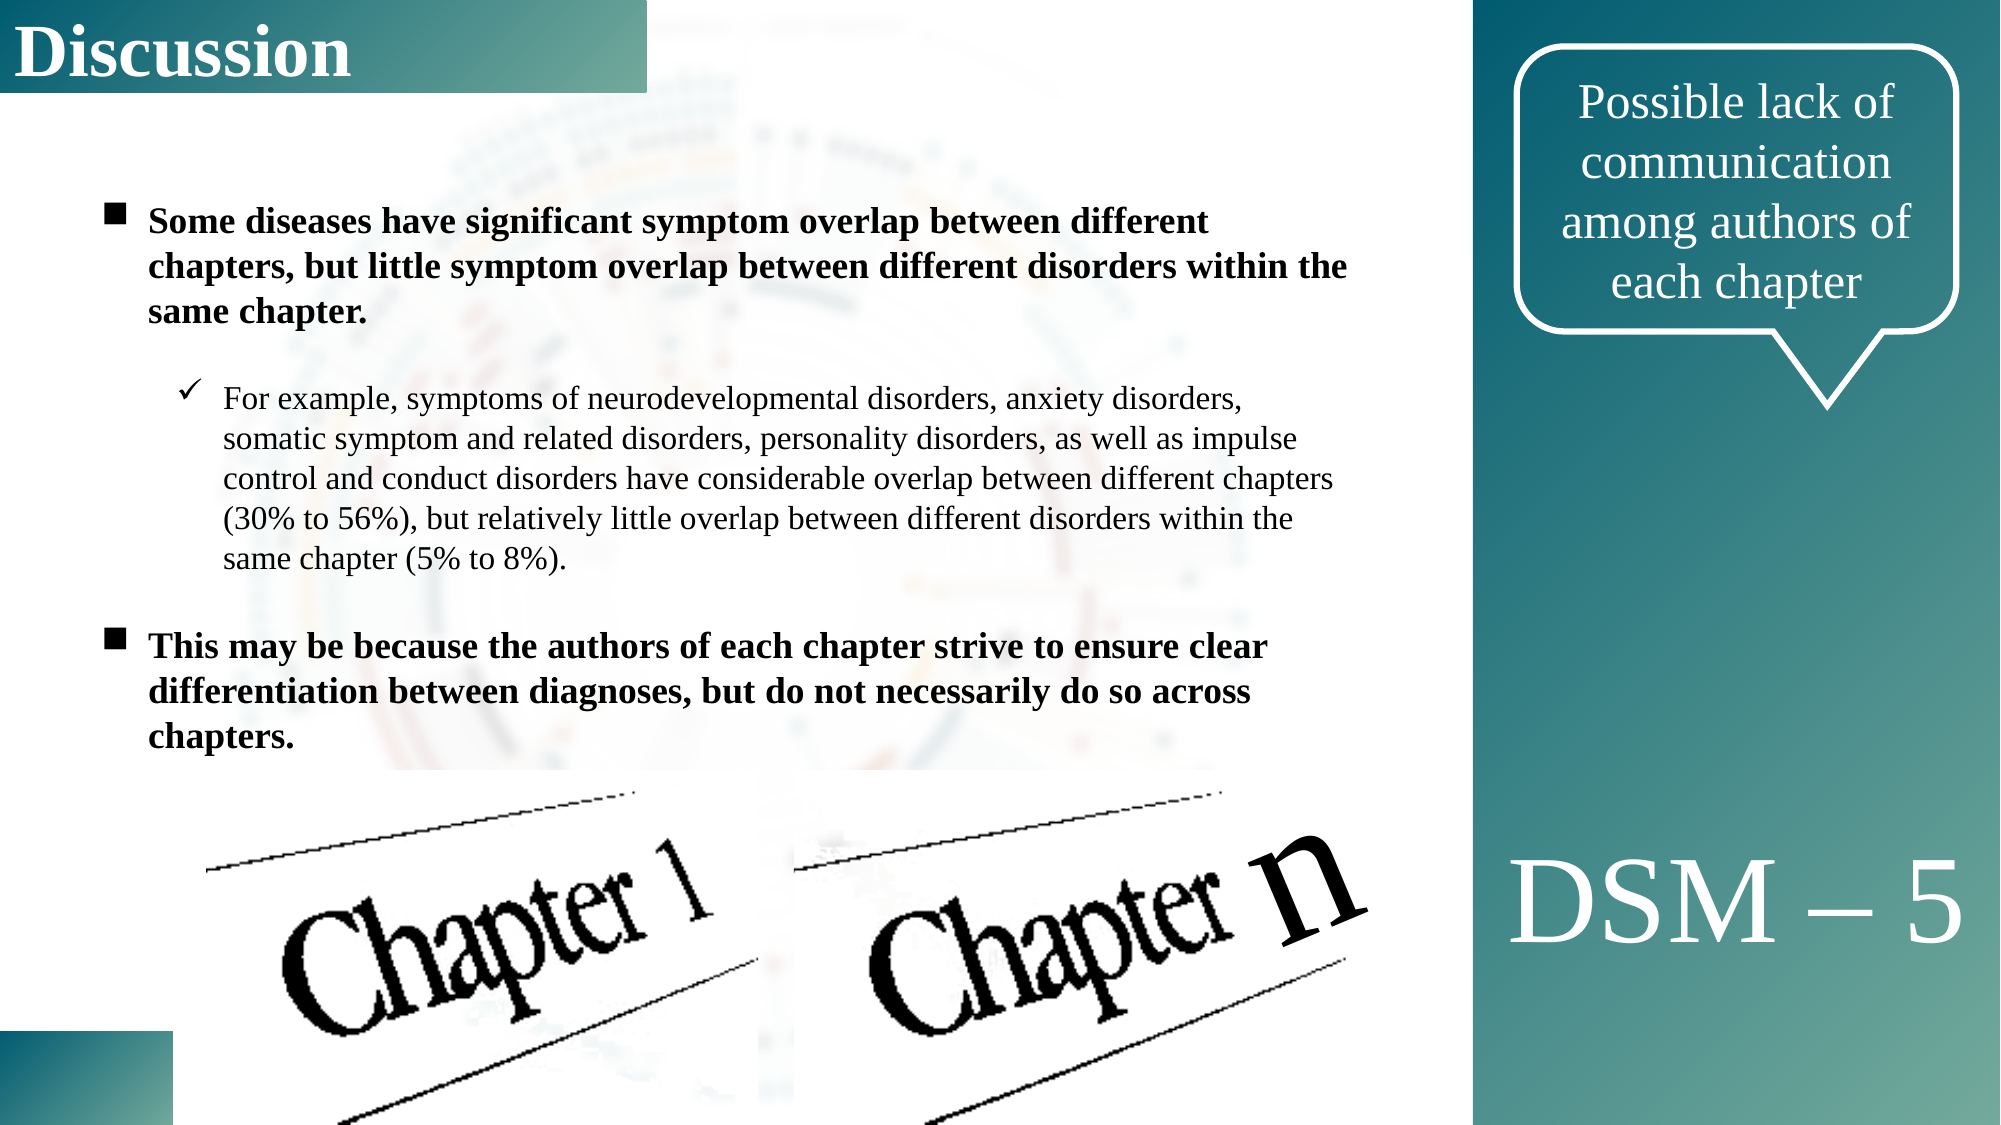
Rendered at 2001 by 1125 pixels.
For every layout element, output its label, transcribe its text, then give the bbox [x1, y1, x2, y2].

picture [0, 0, 1472, 1125]
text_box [793, 743, 1346, 1125]
text_box [0, 1031, 174, 1125]
text_box Possible lack of communication among authors of each chapter [1515, 45, 1958, 408]
text_box Discussion [0, 0, 647, 94]
text_box Some diseases have significant symptom overlap between different chapters, but little symptom overlap between different disorders within the same chapter. For example, symptoms of neurodevelopmental disorders, anxiety disorders, somatic symptom and related disorders, personality disorders, as well as impulse control and conduct disorders have considerable overlap between different chapters (30% to 56%), but relatively little overlap between different disorders within the same chapter (5% to 8%). This may be because the authors of each chapter strive to ensure clear differentiation between diagnoses, but do not necessarily do so across chapters. [86, 188, 1366, 764]
text_box DSM – 5 [1472, 0, 2000, 1125]
